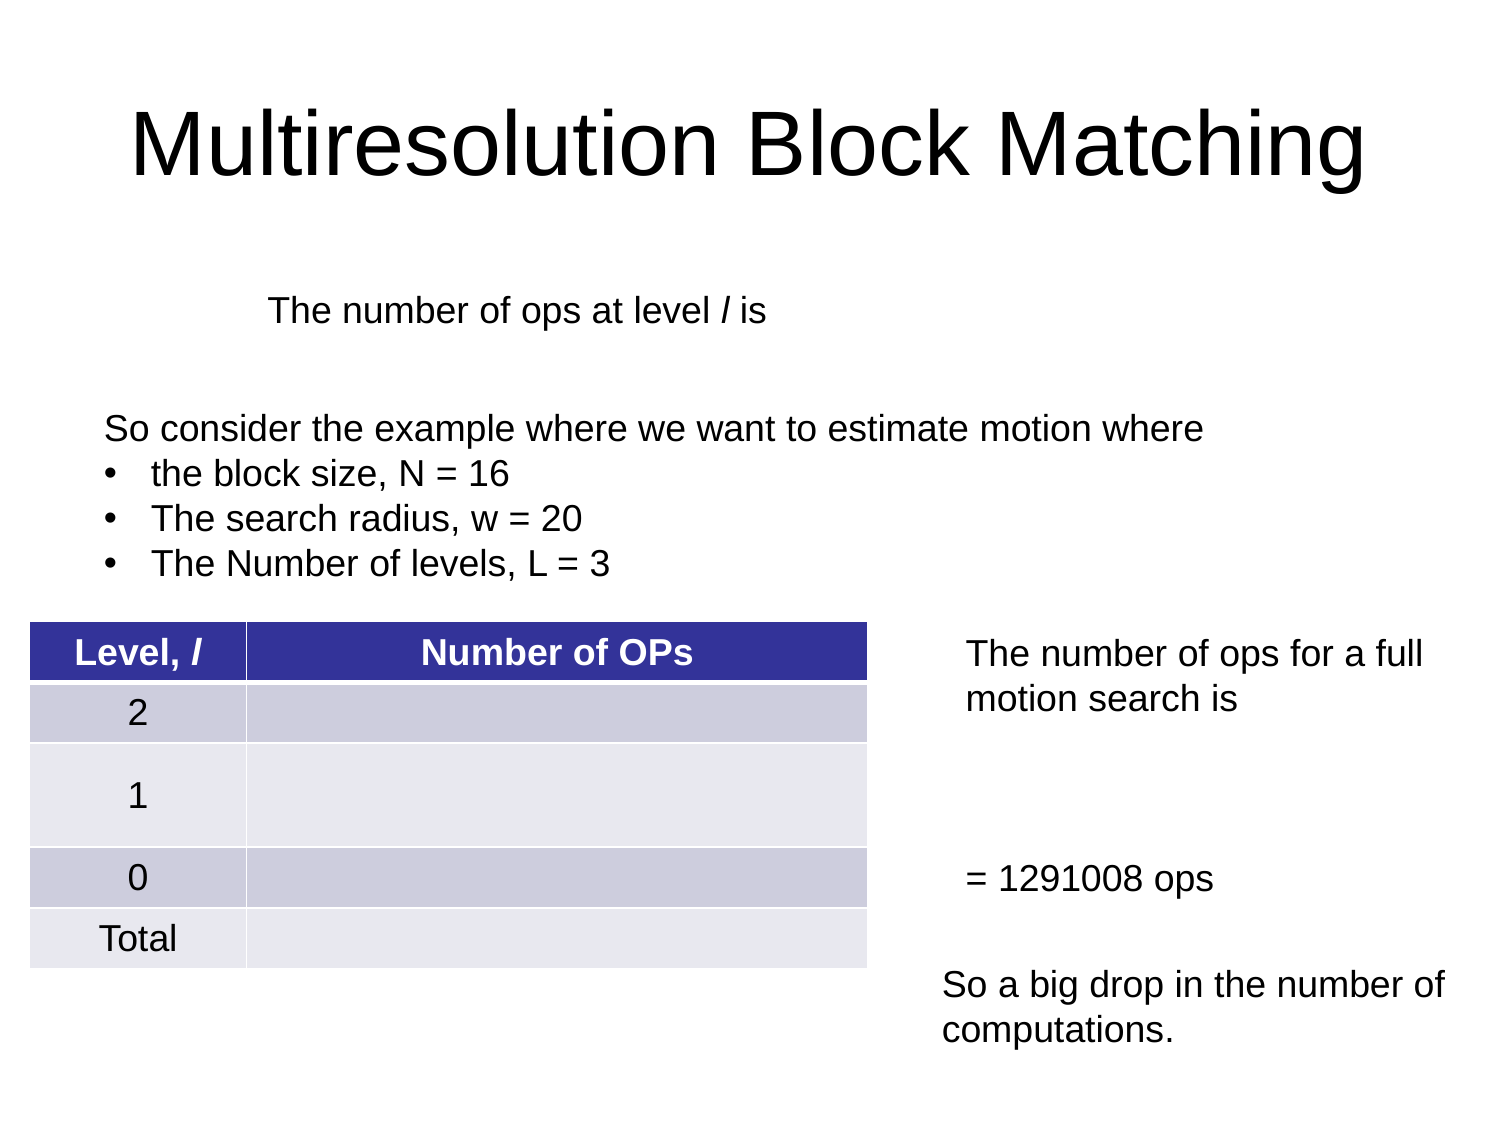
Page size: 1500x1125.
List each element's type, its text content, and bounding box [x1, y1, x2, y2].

text_box So a big drop in the number of computations. [927, 952, 1471, 1057]
title Multiresolution Block Matching [75, 45, 1425, 233]
text_box So consider the example where we want to estimate motion where the block size, N = 16 The search radius, w = 20 The Number of levels, L = 3 [89, 397, 1460, 592]
